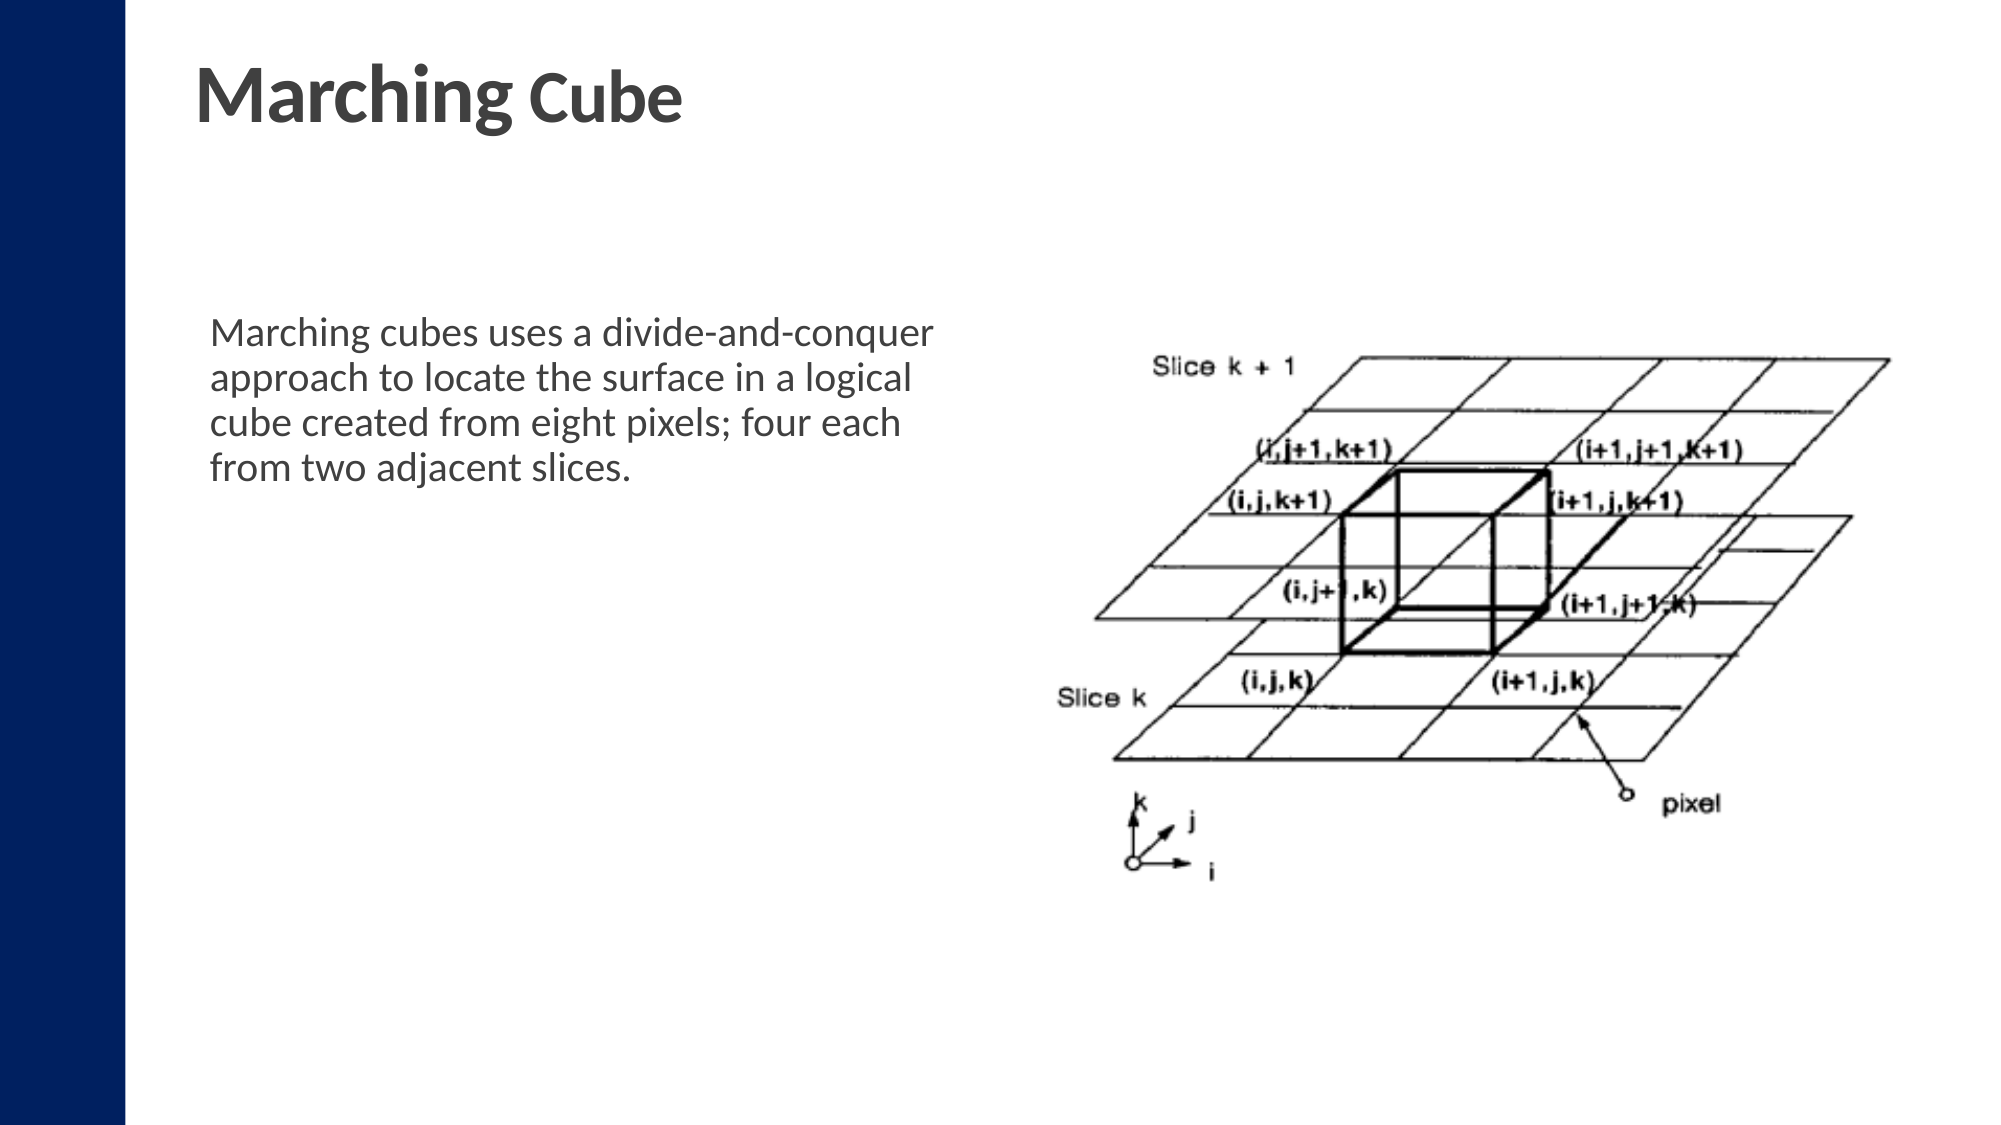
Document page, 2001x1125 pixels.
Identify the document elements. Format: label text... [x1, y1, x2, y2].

title Marching Cube [180, 47, 1830, 285]
list Marching cubes uses a divide-and-conquer approach to locate the surface in a logical cube created from eight pixels; four each from two adjacent slices. [180, 302, 990, 963]
picture [1040, 349, 1941, 891]
